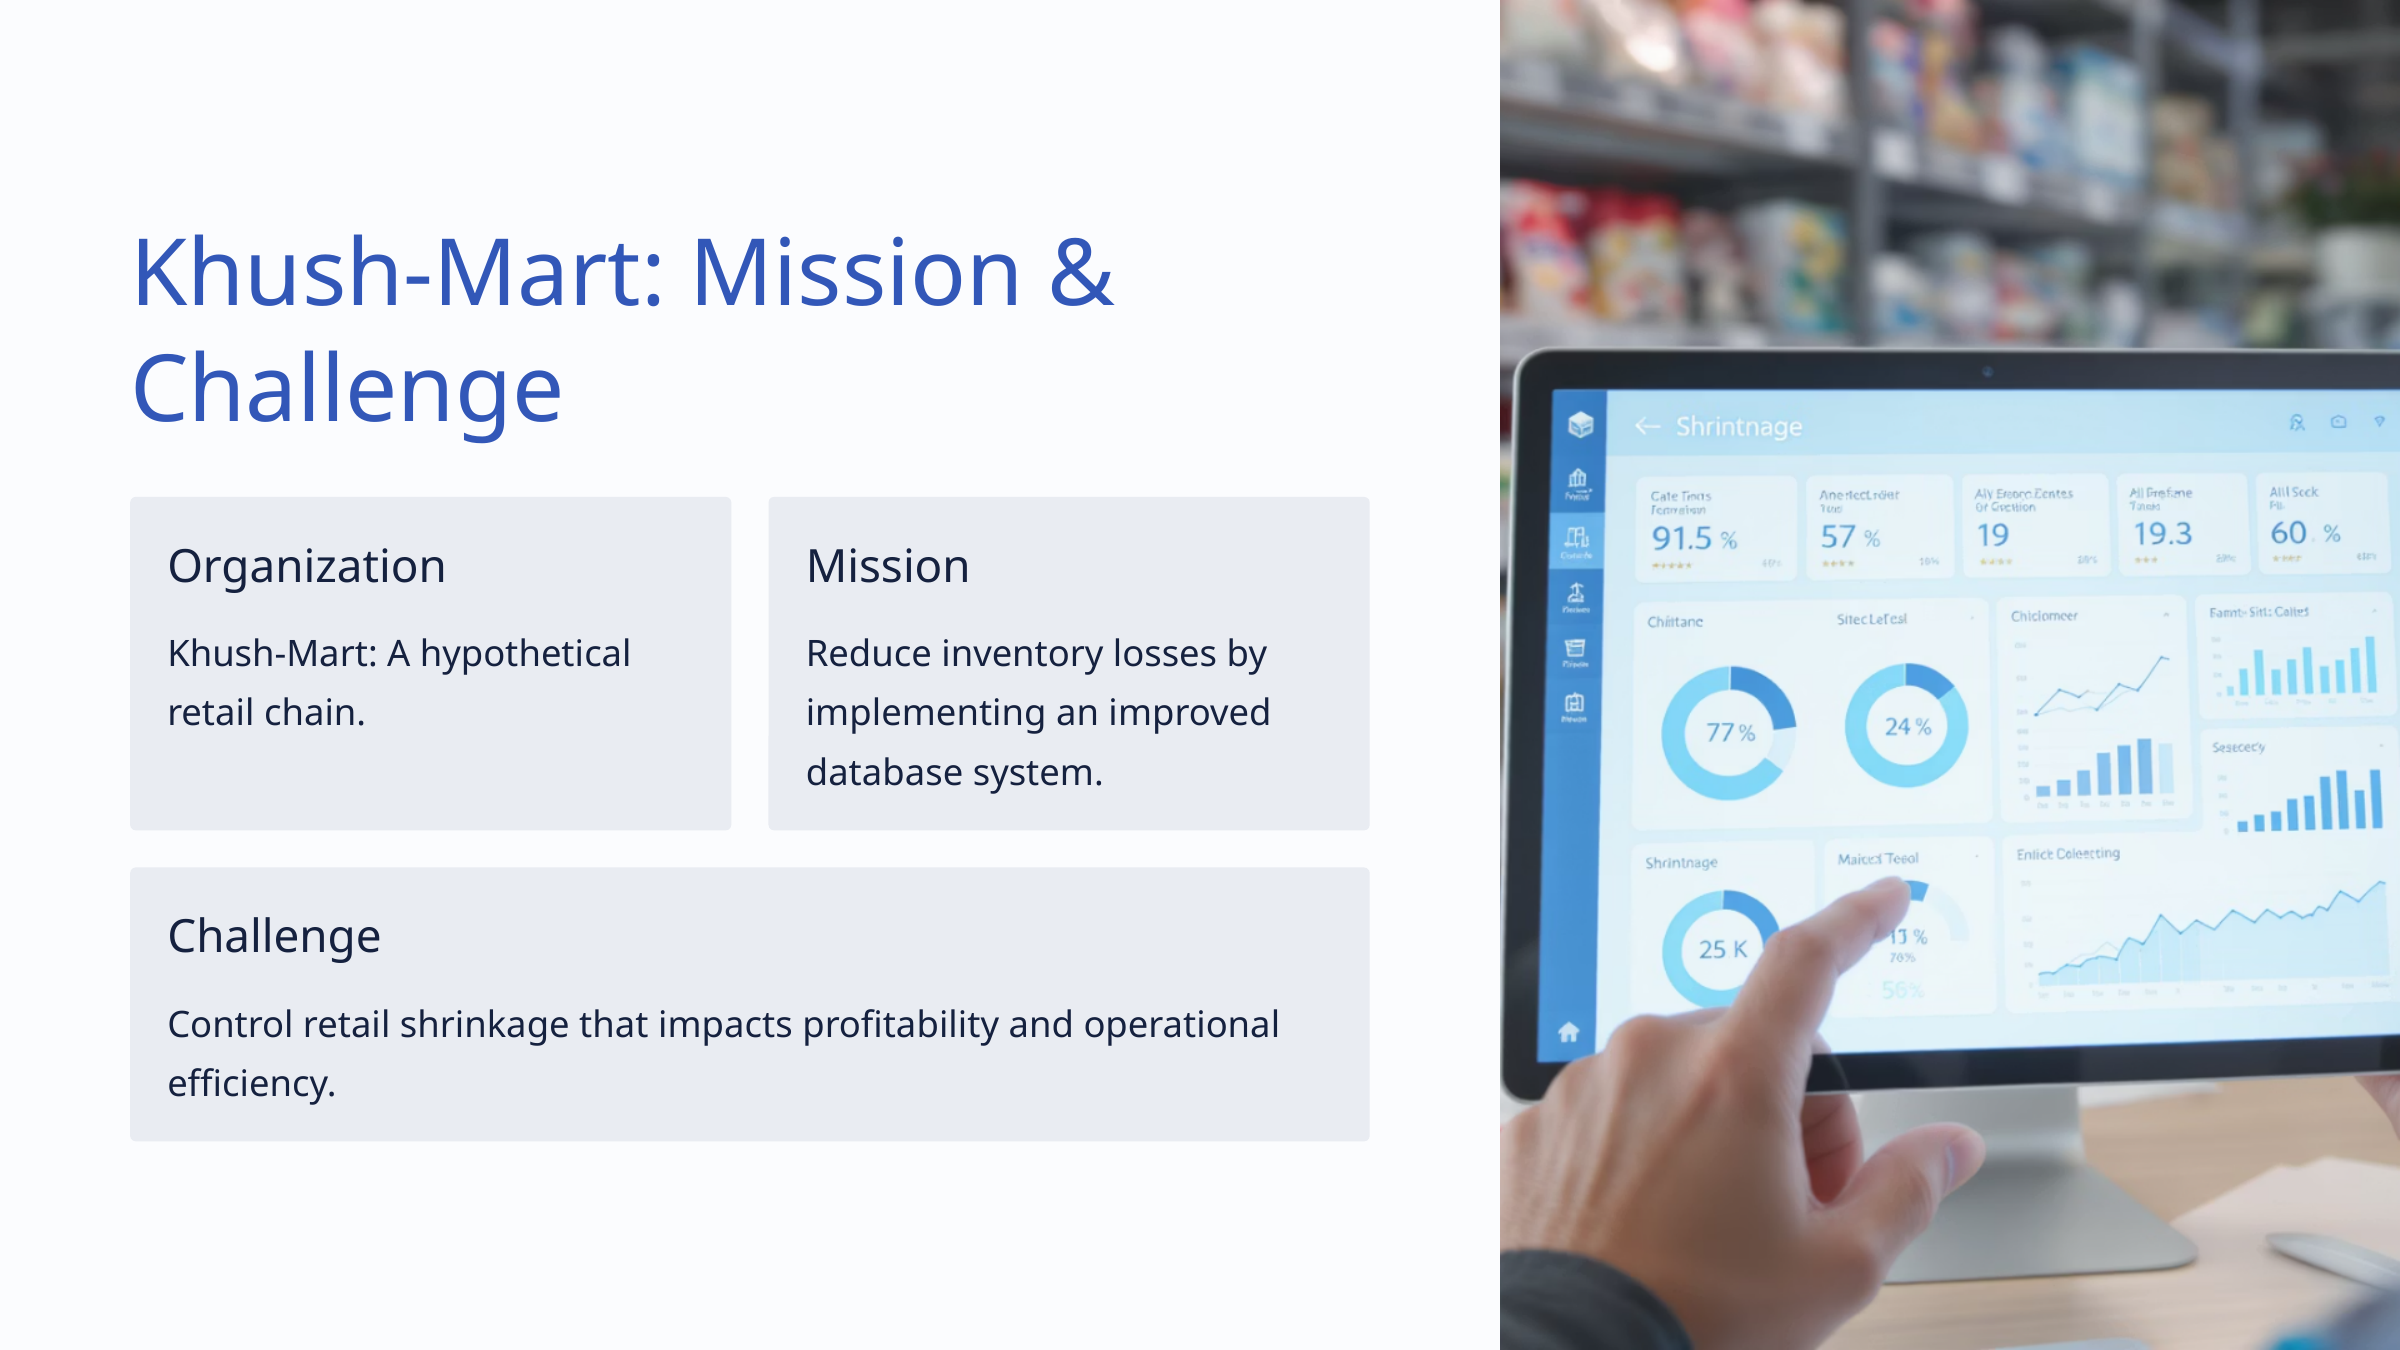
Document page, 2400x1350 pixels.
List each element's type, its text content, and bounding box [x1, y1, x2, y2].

text_box Challenge [167, 904, 633, 963]
text_box [768, 496, 1370, 831]
text_box Reduce inventory losses by implementing an improved database system. [805, 614, 1333, 793]
text_box Mission [805, 534, 1271, 593]
picture [1499, 0, 2400, 1350]
text_box Organization [167, 534, 633, 593]
text_box [130, 867, 1370, 1142]
text_box Khush-Mart: Mission & Challenge [130, 208, 1370, 441]
text_box Khush-Mart: A hypothetical retail chain. [167, 614, 695, 793]
text_box Control retail shrinkage that impacts profitability and operational efficiency. [167, 985, 1333, 1105]
text_box [130, 496, 732, 831]
